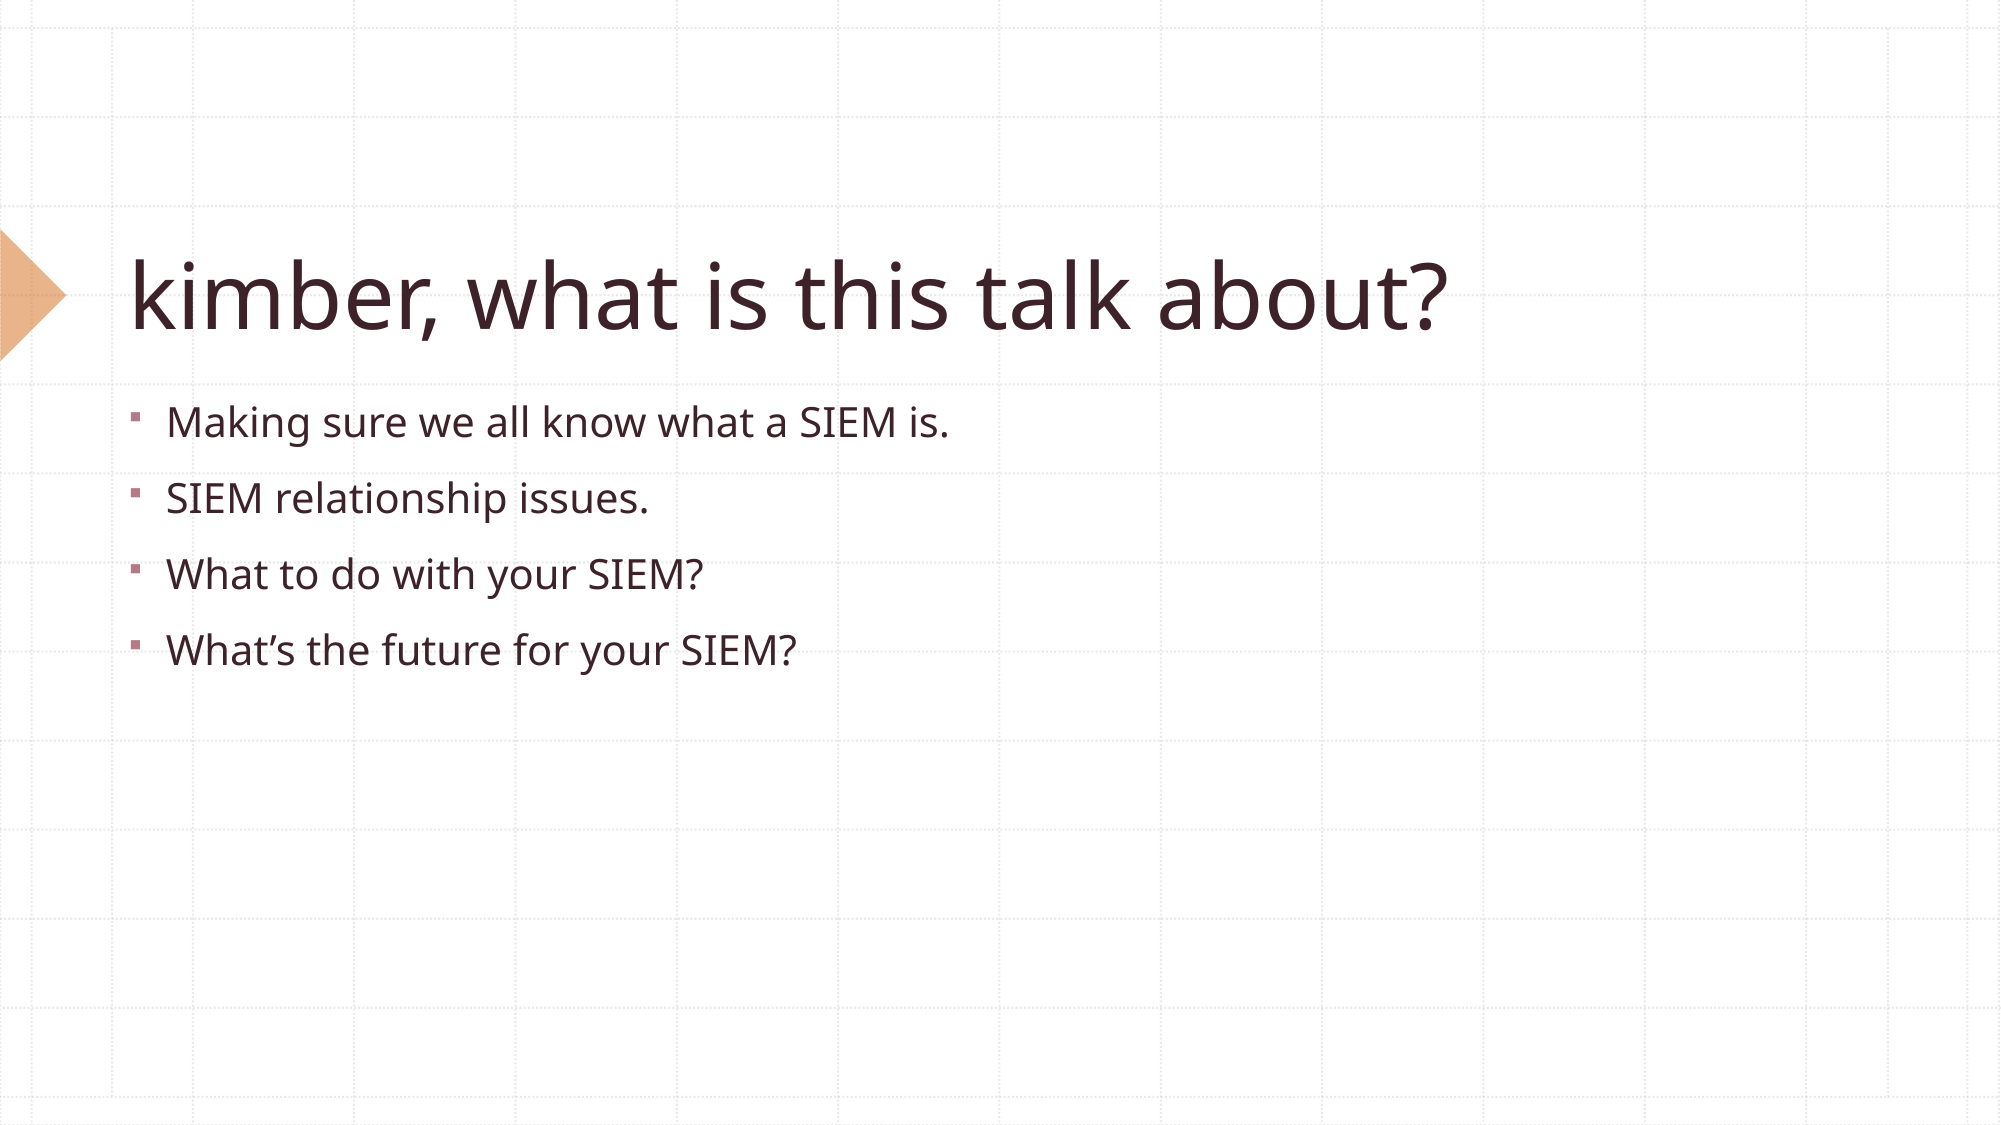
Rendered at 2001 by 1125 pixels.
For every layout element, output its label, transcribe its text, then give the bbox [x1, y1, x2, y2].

title kimber, what is this talk about? [113, 119, 1808, 356]
list Making sure we all know what a SIEM is. SIEM relationship issues. What to do with your SIEM? What’s the future for your SIEM? [113, 383, 1808, 969]
